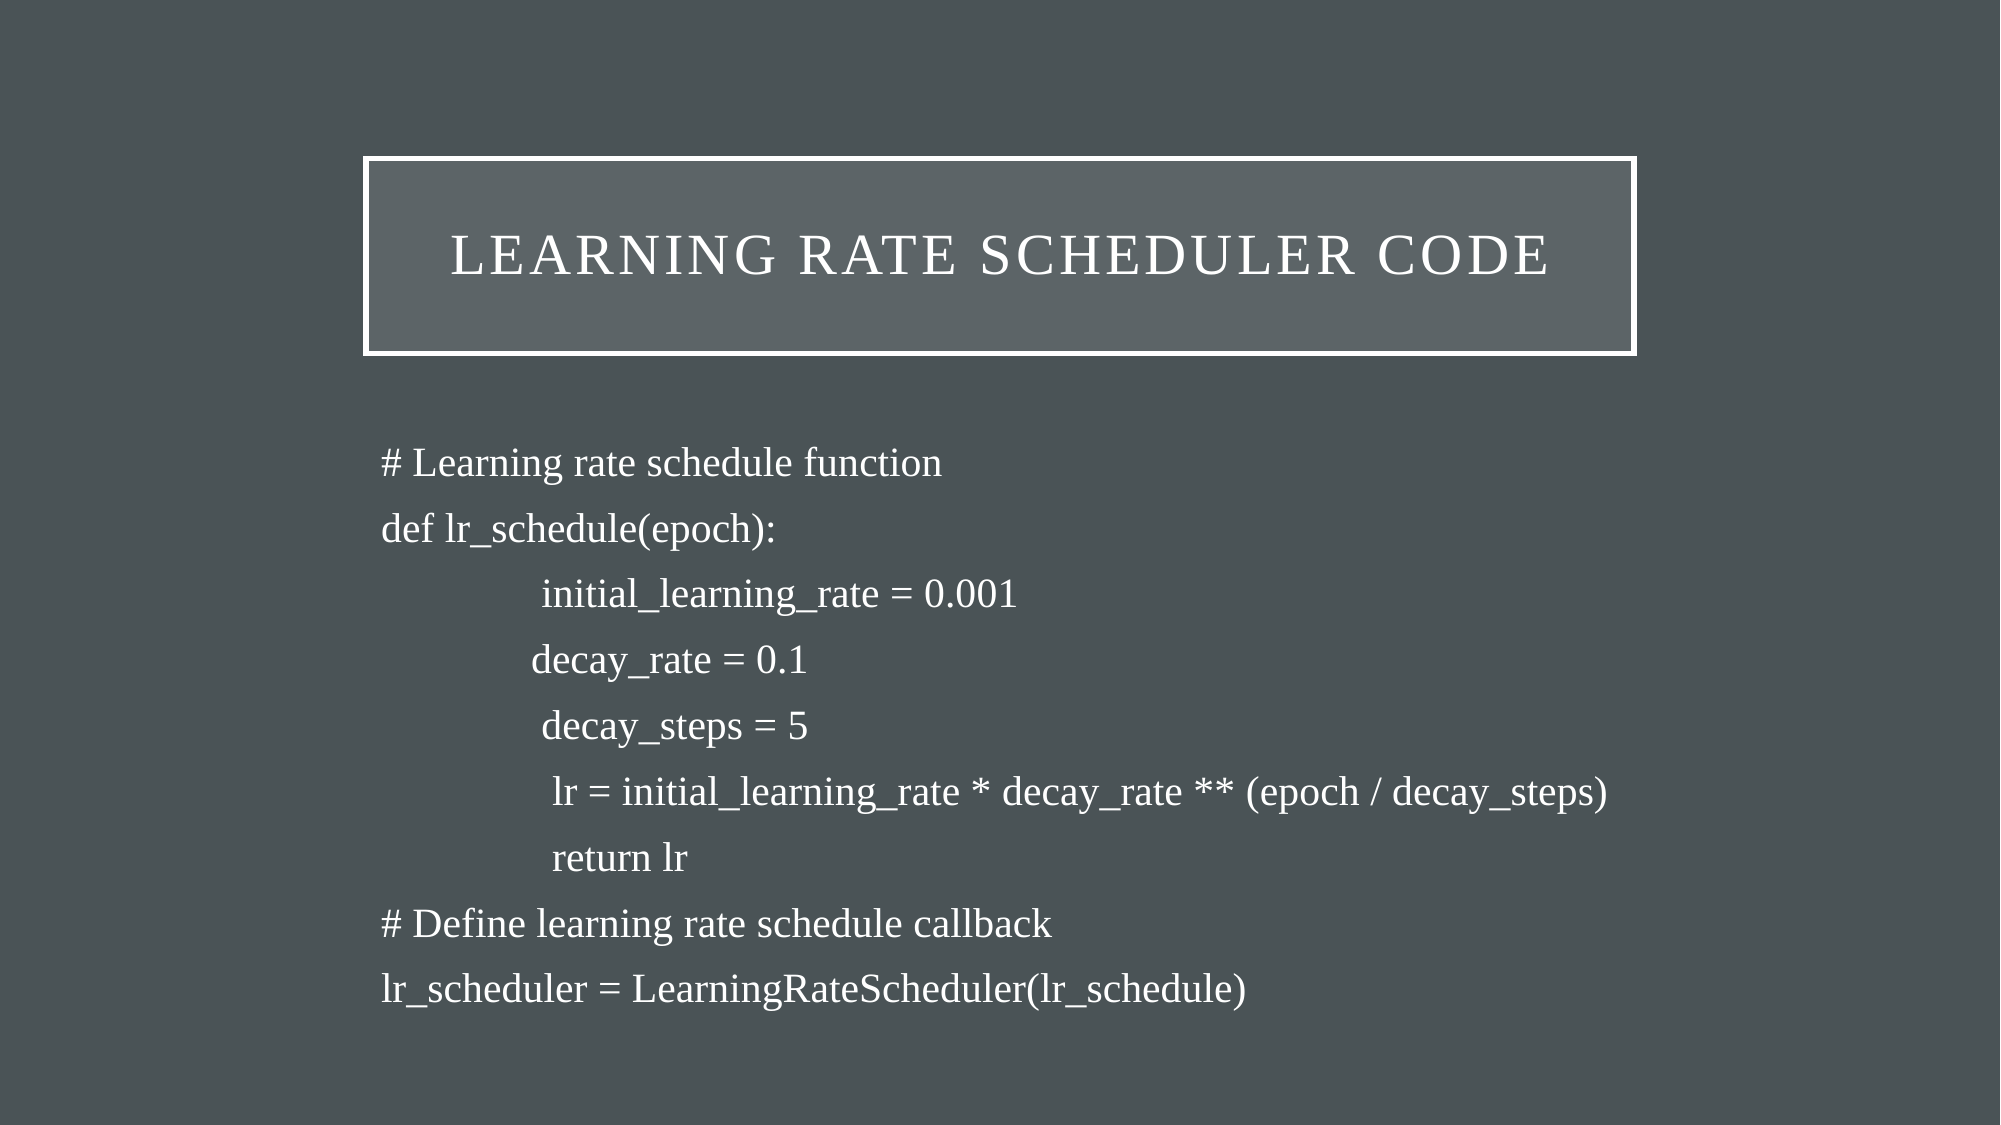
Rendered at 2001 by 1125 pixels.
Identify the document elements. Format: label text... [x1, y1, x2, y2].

text_box [0, 0, 2000, 1125]
list # Learning rate schedule function def lr_schedule(epoch): initial_learning_rate = 0.001 decay_rate = 0.1 decay_steps = 5 lr = initial_learning_rate * decay_rate ** (epoch / decay_steps) return lr # Define learning rate schedule callback lr_scheduler = LearningRateScheduler(lr_schedule) [366, 432, 1634, 942]
title LEARNING RATE SCHEDULER CODE [363, 156, 1637, 356]
